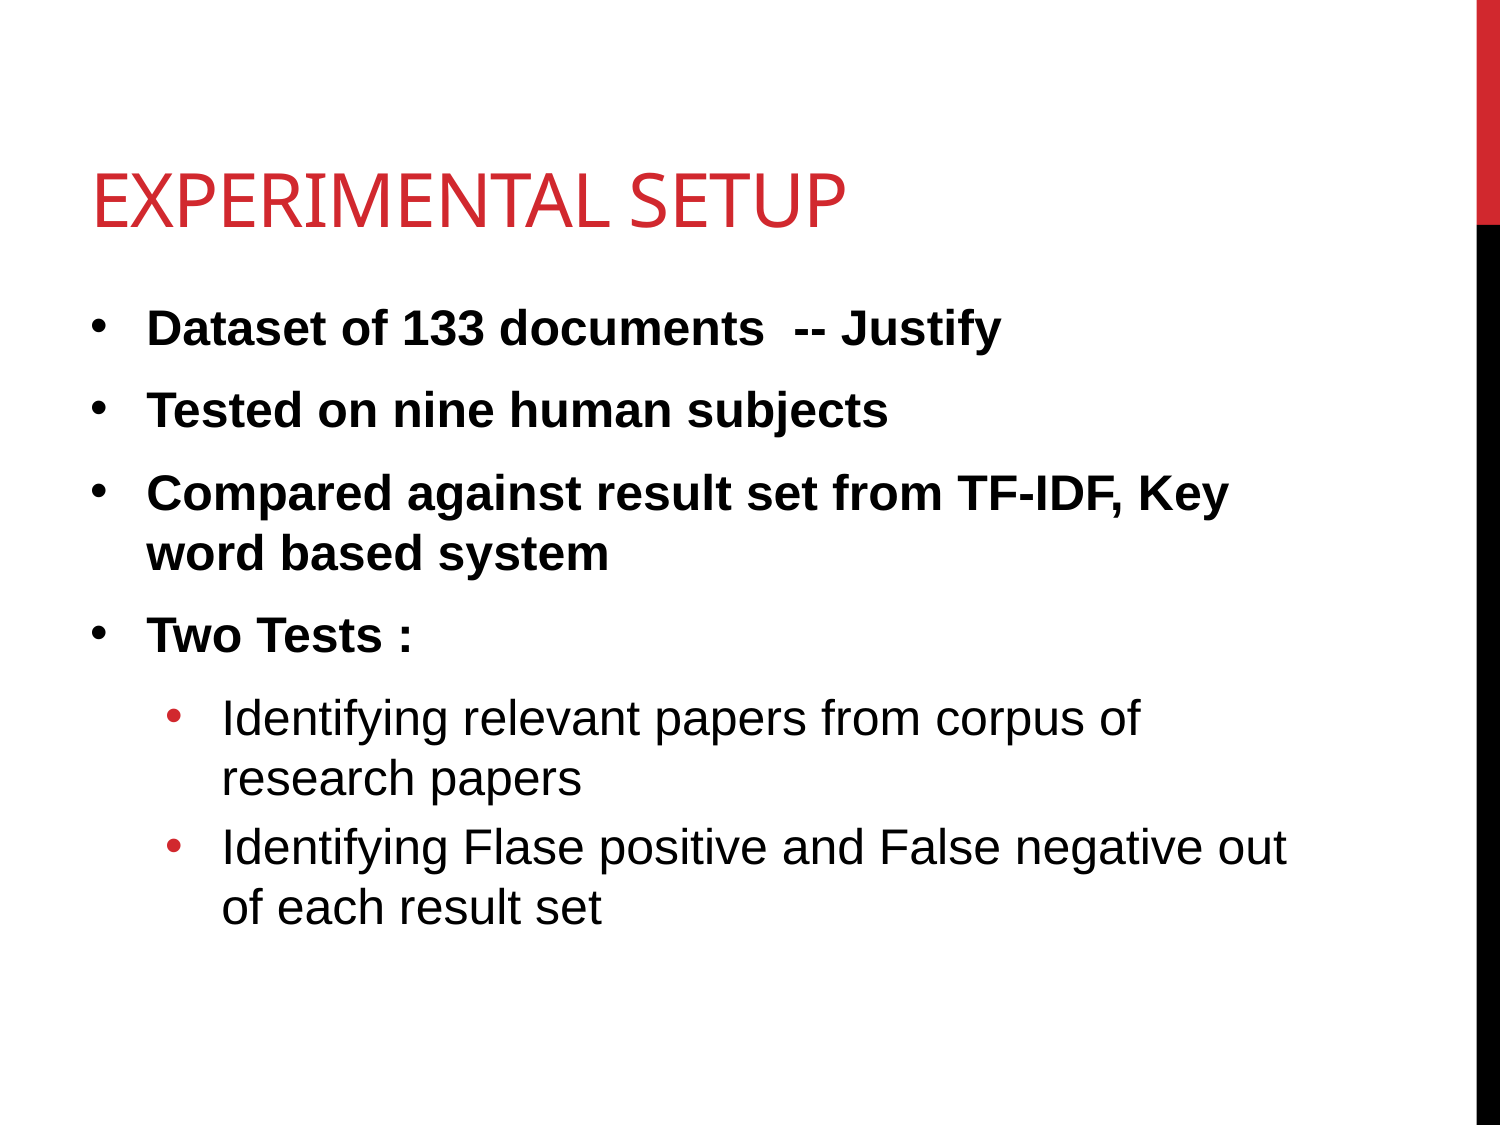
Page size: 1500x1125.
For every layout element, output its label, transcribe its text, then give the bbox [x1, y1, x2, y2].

title Experimental Setup [75, 25, 1025, 250]
list Dataset of 133 documents -- Justify Tested on nine human subjects Compared against result set from TF-IDF, Key word based system Two Tests : Identifying relevant papers from corpus of research papers Identifying Flase positive and False negative out of each result set [75, 287, 1325, 1099]
